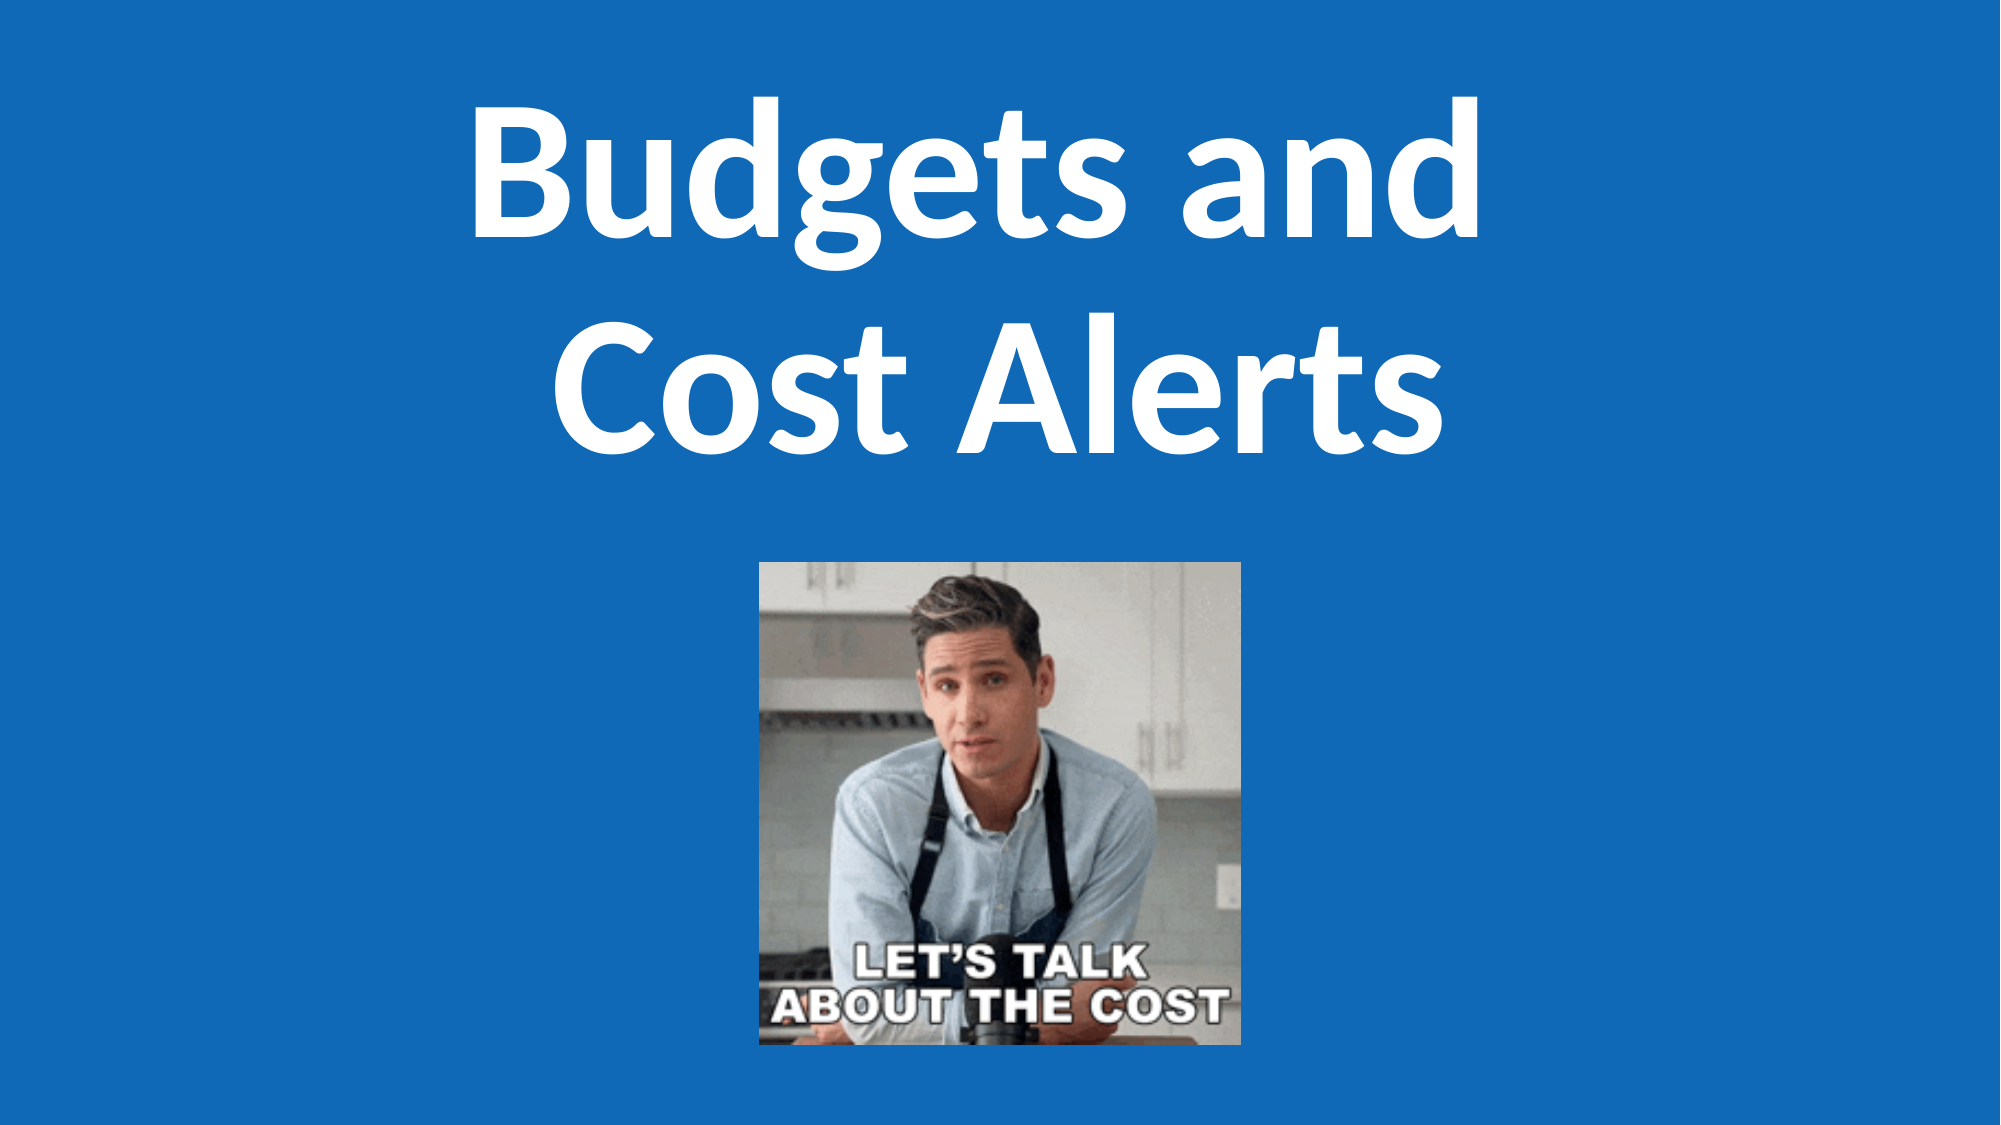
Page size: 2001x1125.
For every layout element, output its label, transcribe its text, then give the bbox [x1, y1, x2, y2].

title Budgets and Cost Alerts [0, 53, 2000, 505]
picture [759, 562, 1241, 1045]
